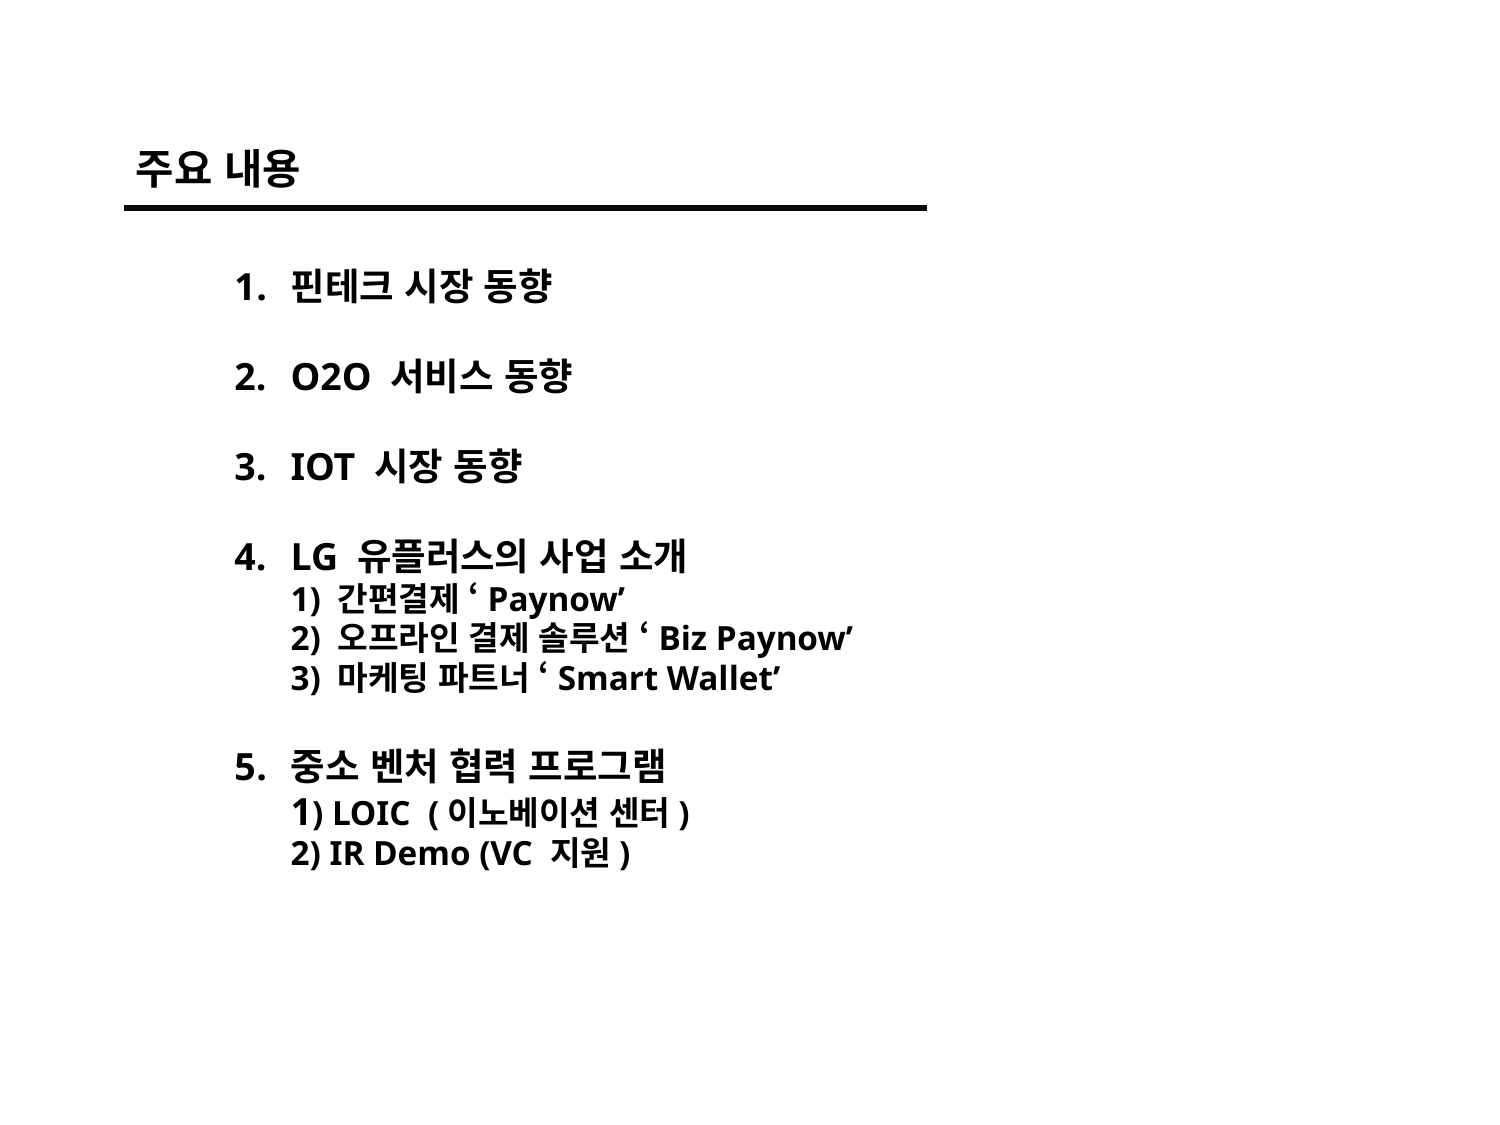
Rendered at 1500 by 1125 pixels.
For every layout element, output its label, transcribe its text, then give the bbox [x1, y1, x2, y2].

text_box 핀테크 시장 동향 O2O 서비스 동향 IOT 시장 동향 LG 유플러스의 사업 소개 1) 간편결제 ‘Paynow’ 2) 오프라인 결제 솔루션 ‘Biz Paynow’ 3) 마케팅 파트너 ‘Smart Wallet’ 중소 벤처 협력 프로그램 1) LOIC (이노베이션 센터) 2) IR Demo (VC 지원) [219, 255, 869, 920]
text_box 주요 내용 [120, 135, 317, 201]
